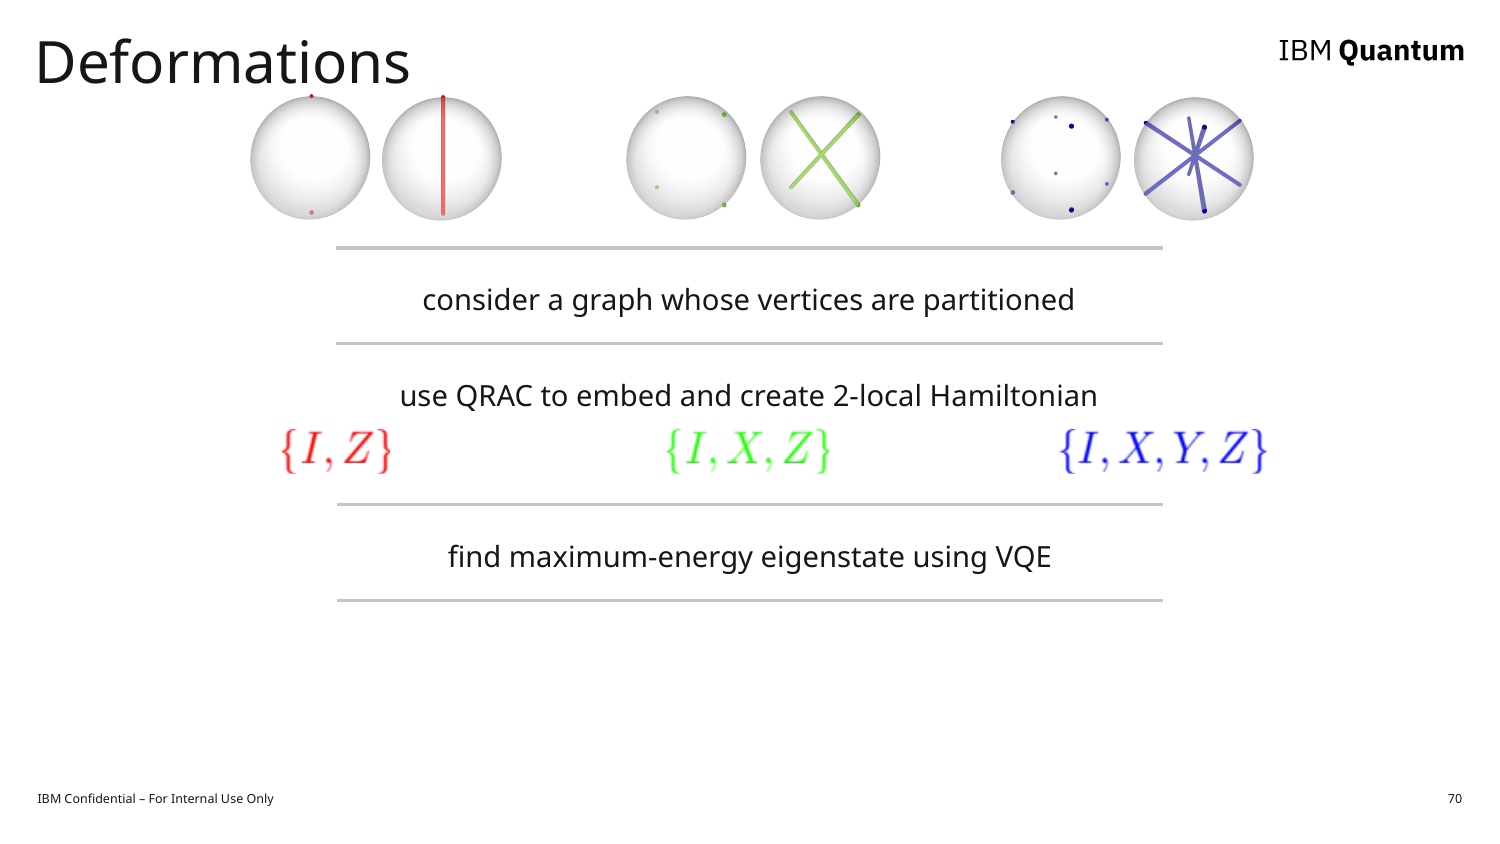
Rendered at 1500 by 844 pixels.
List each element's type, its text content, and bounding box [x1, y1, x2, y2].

picture [666, 429, 830, 474]
picture [174, 77, 1404, 229]
picture [281, 429, 391, 474]
text_box consider a graph whose vertices are partitioned [422, 277, 1076, 317]
picture [1058, 429, 1267, 474]
text_box find maximum-energy eigenstate using VQE [447, 534, 1053, 574]
slide_number 70 [1162, 785, 1463, 813]
title Deformations [34, 33, 1091, 165]
text_box use QRAC to embed and create 2-local Hamiltonian [399, 373, 1099, 412]
footer IBM Confidential – For Internal Use Only [37, 785, 713, 813]
